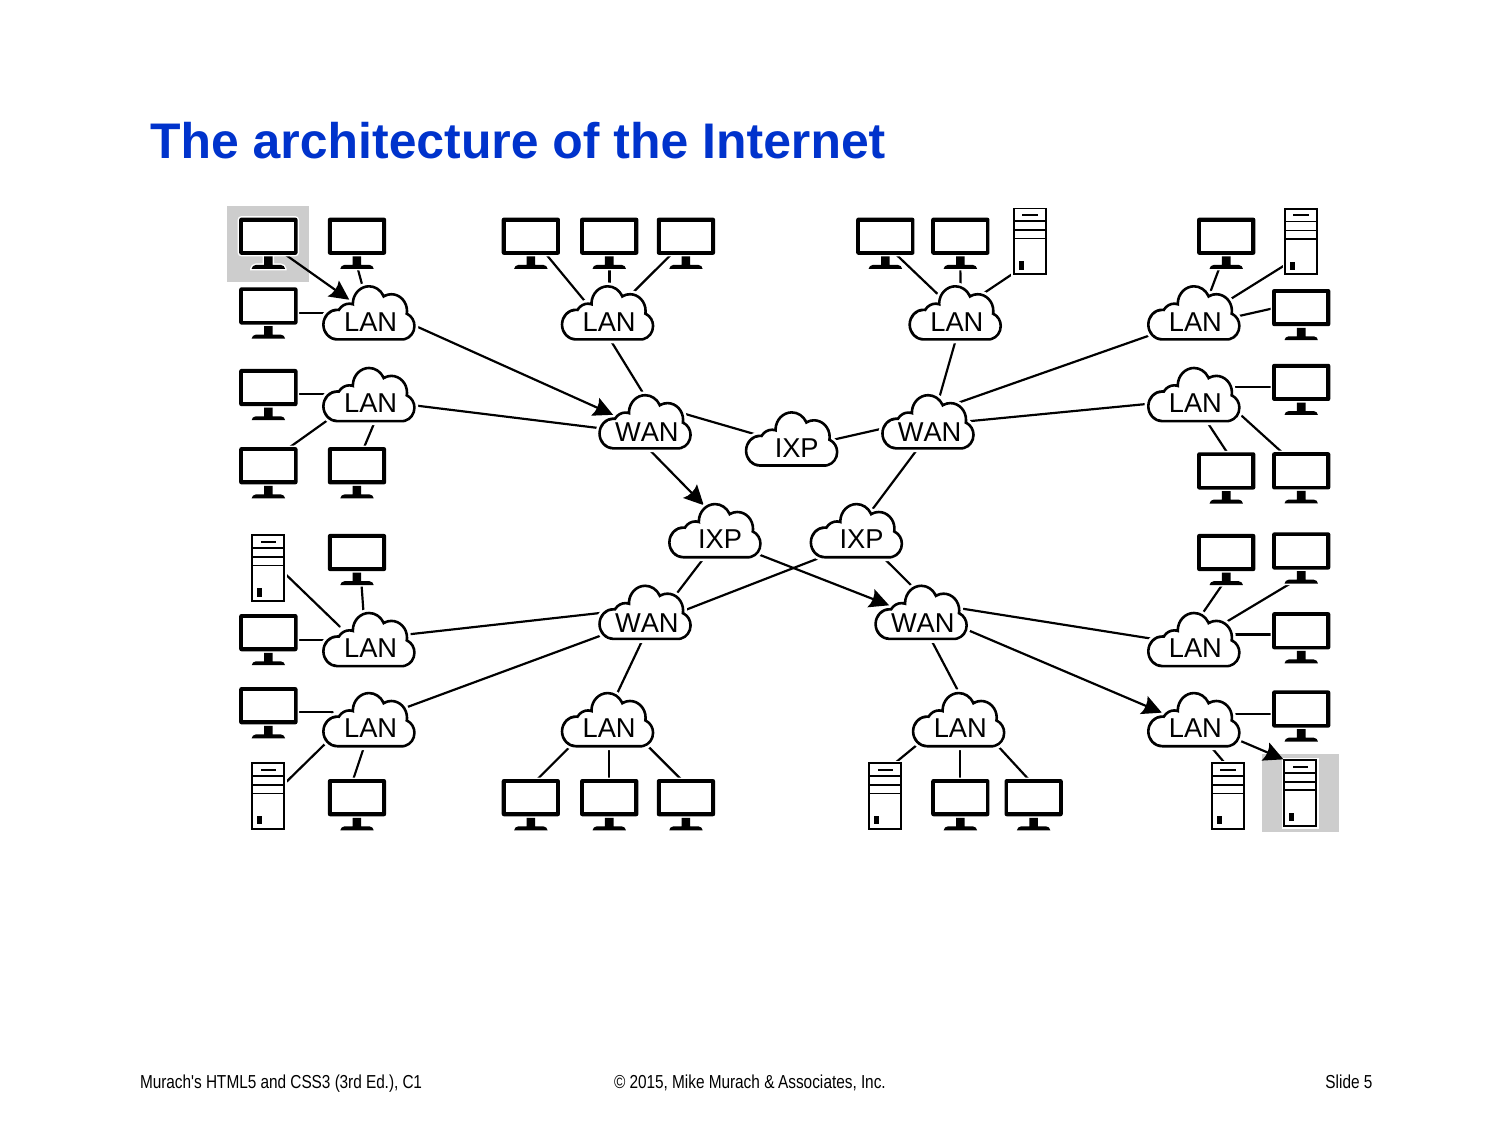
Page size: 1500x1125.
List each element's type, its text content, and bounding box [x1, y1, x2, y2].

slide_number Murach's HTML5 and CSS3 (3rd Ed.), C1 [125, 1025, 450, 1100]
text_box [221, 199, 1345, 838]
footer © 2015, Mike Murach & Associates, Inc. [474, 1025, 1025, 1100]
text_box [149, 112, 1348, 254]
slide_number Slide 5 [1074, 1025, 1388, 1100]
